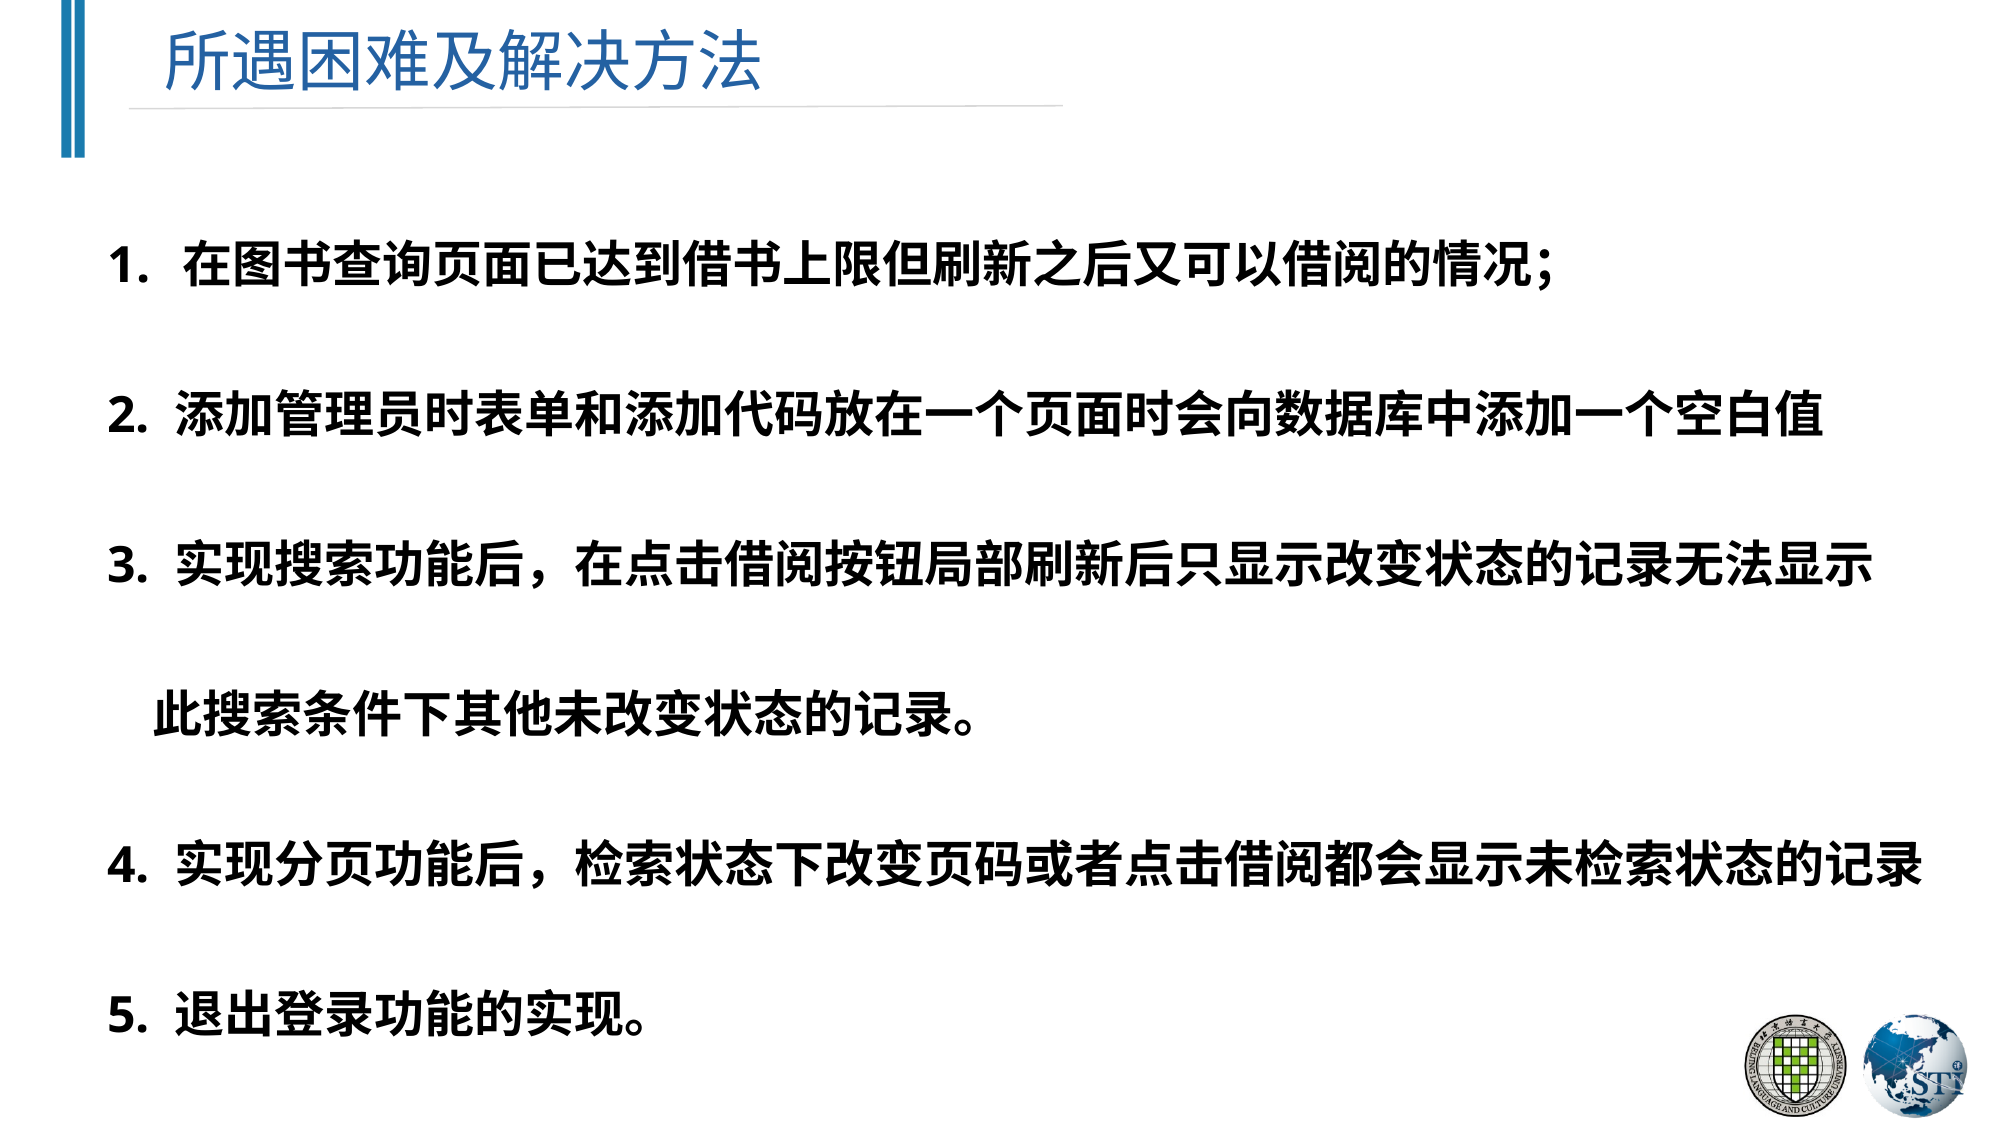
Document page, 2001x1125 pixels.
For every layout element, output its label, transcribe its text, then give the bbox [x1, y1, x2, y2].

text_box 在图书查询页面已达到借书上限但刷新之后又可以借阅的情况； 2. 添加管理员时表单和添加代码放在一个页面时会向数据库中添加一个空白值 3. 实现搜索功能后，在点击借阅按钮局部刷新后只显示改变状态的记录无法显示 此搜索条件下其他未改变状态的记录。 4. 实现分页功能后，检索状态下改变页码或者点击借阅都会显示未检索状态的记录 5. 退出登录功能的实现。 [92, 135, 1940, 1051]
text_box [61, 0, 85, 158]
picture [1743, 1051, 1849, 1117]
text_box 所遇困难及解决方法 [149, 11, 860, 107]
picture [1855, 1007, 1981, 1124]
